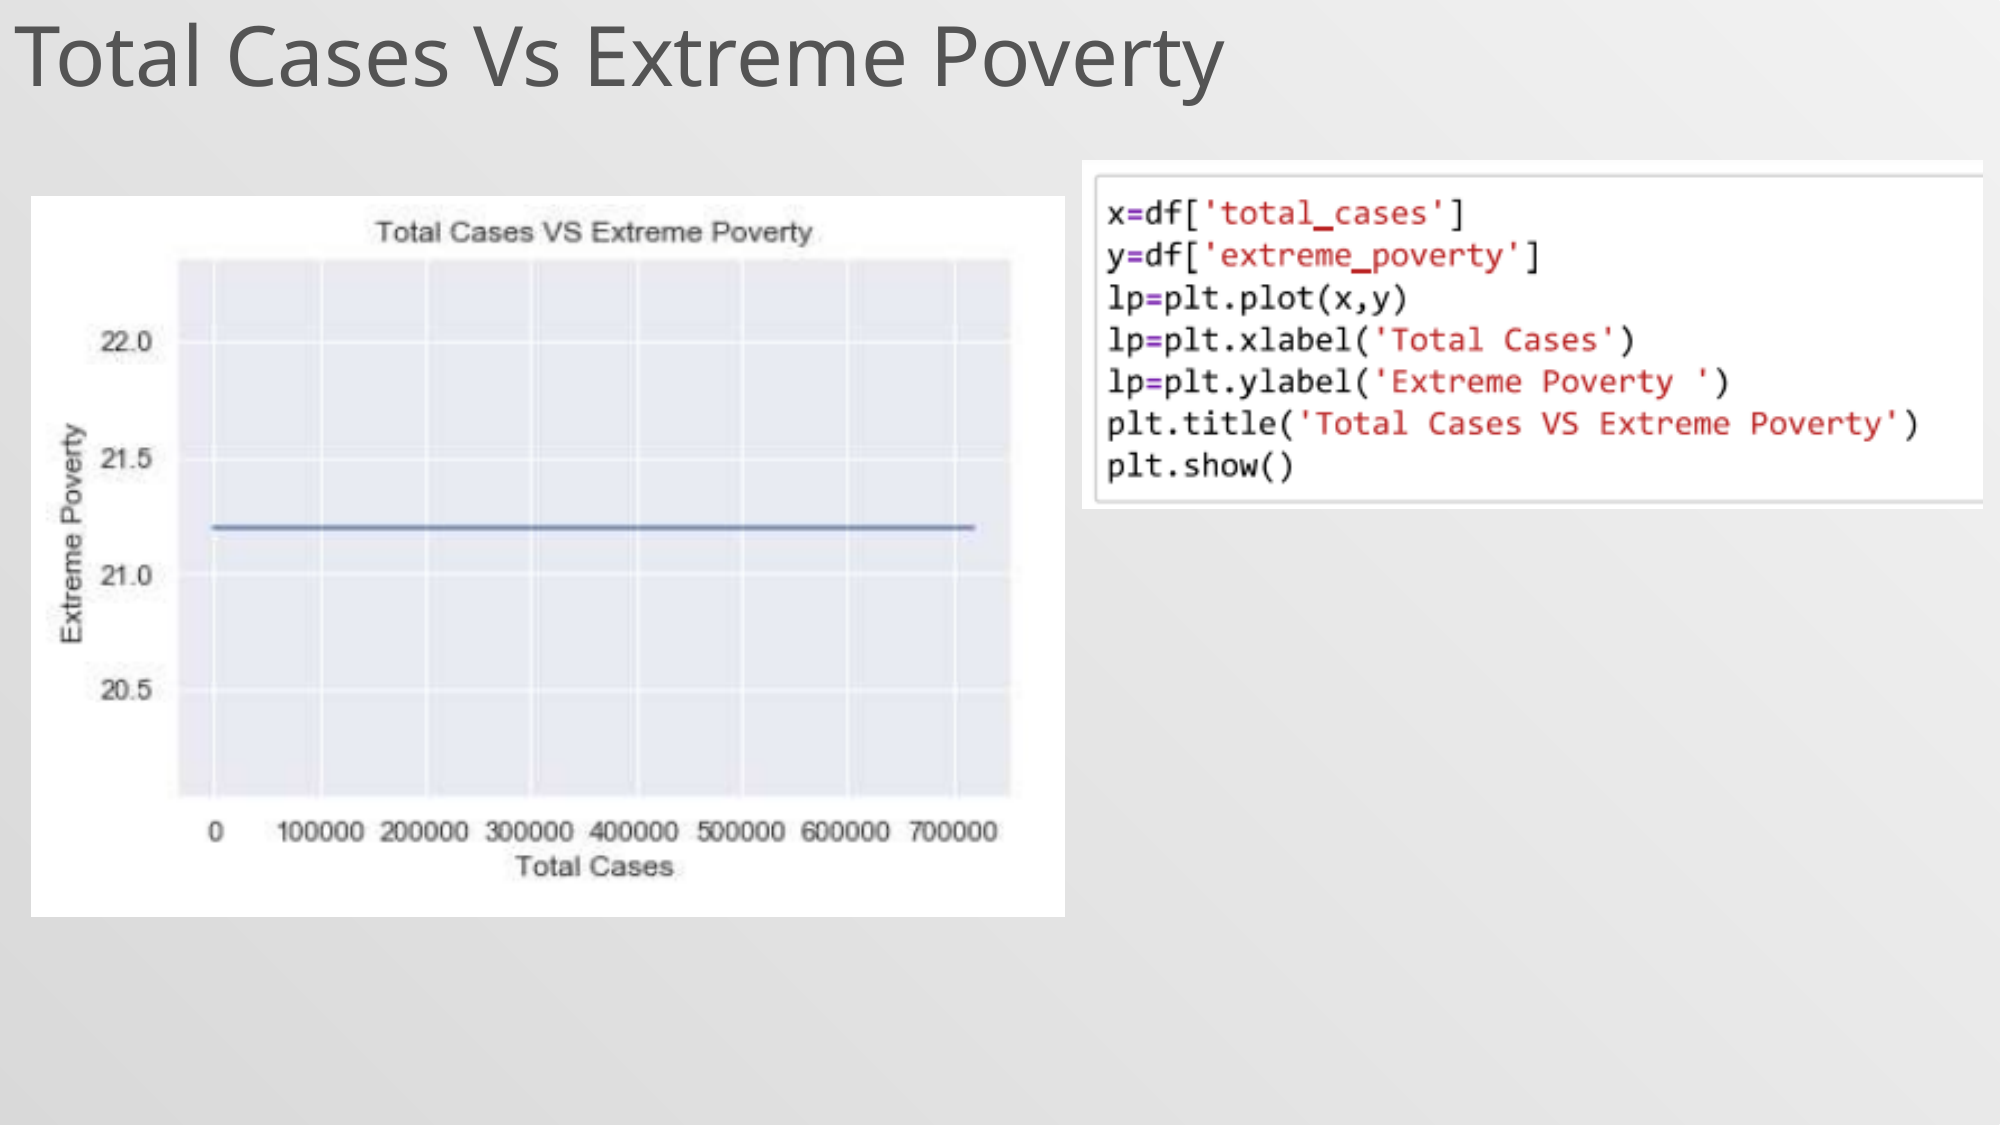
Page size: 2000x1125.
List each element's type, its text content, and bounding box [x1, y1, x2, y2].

picture [1082, 160, 1983, 509]
text_box Total Cases Vs Extreme Poverty [0, 7, 2000, 113]
picture [31, 196, 1065, 917]
